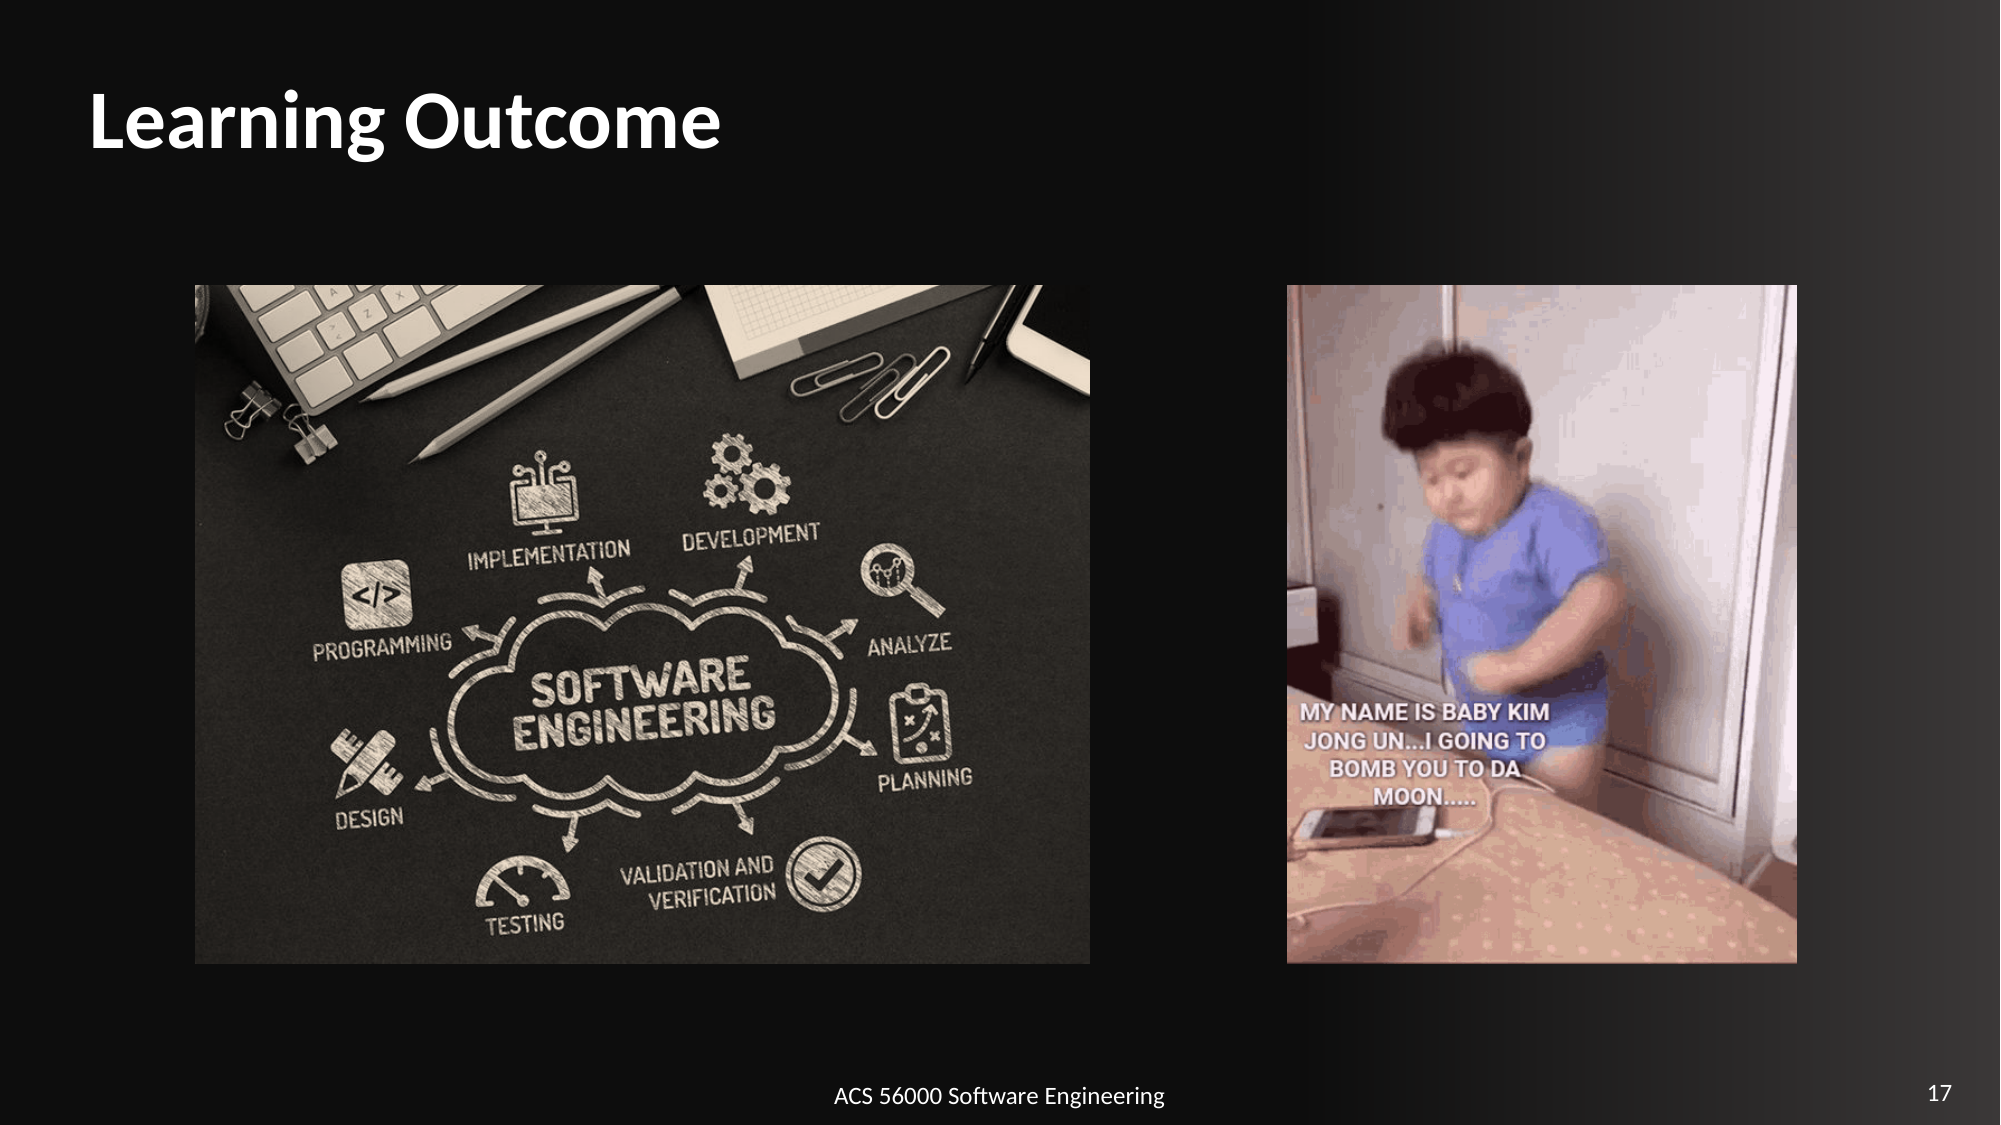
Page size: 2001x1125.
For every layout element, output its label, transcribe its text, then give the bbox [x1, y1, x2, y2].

slide_number 17 [1894, 1061, 1968, 1121]
text_box Learning Outcome [74, 57, 1755, 203]
footer ACS 56000 Software Engineering [662, 1064, 1338, 1125]
picture [1287, 285, 1797, 964]
picture [195, 285, 1090, 964]
